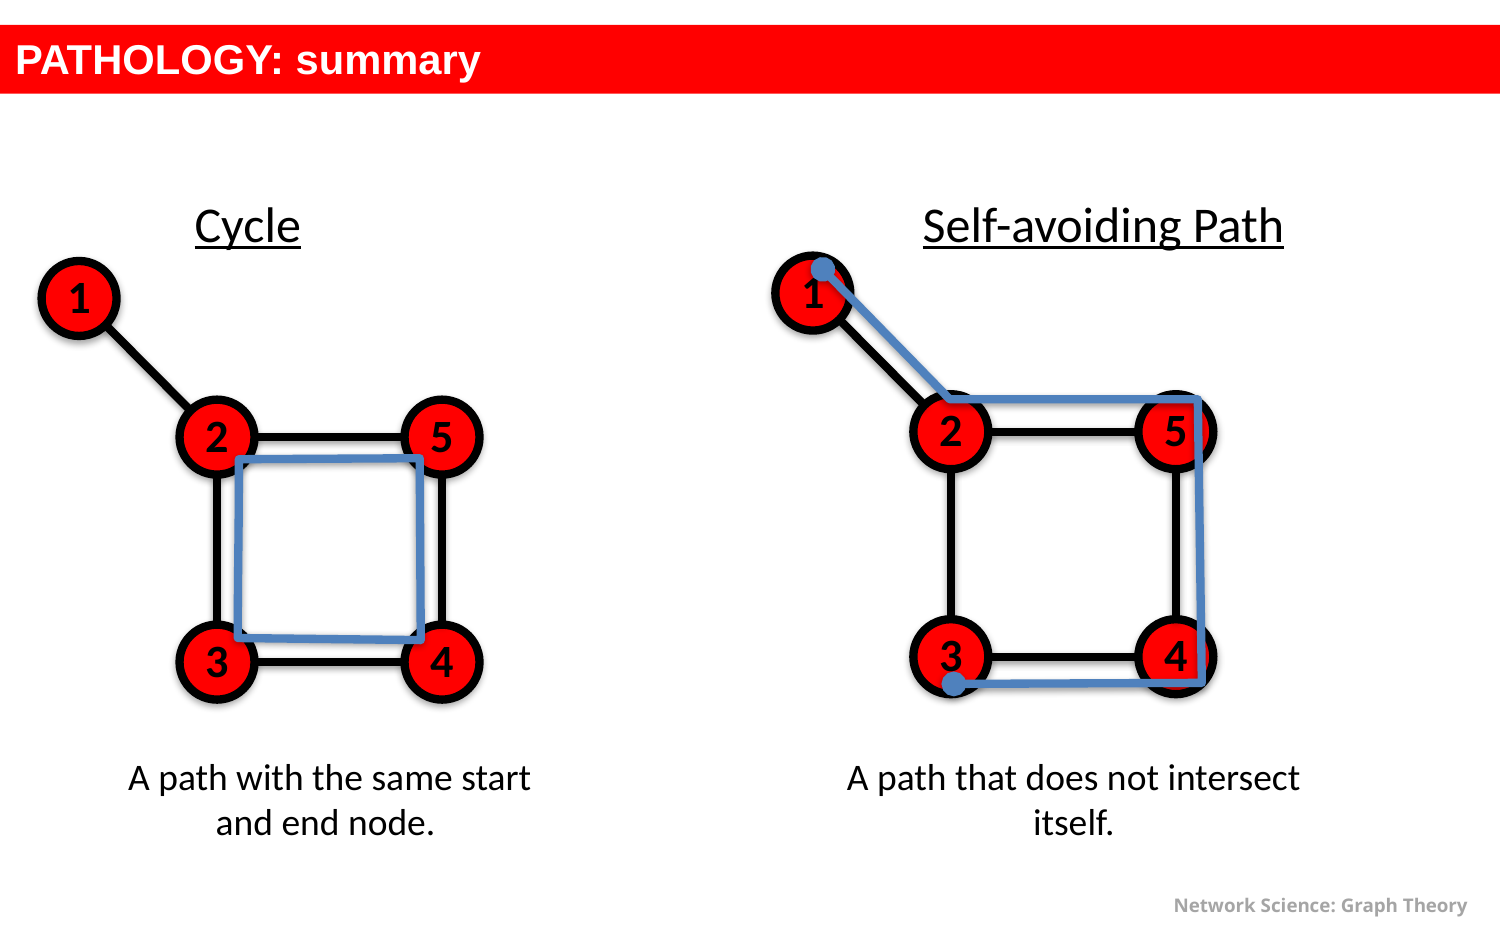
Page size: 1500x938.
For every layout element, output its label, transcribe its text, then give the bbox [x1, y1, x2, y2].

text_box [775, 255, 1214, 695]
text_box Self-avoiding Path [907, 185, 1369, 261]
text_box Cycle [179, 185, 579, 261]
text_box A path with the same start and end node. [81, 745, 579, 852]
text_box A path that does not intersect itself. [822, 745, 1325, 852]
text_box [41, 260, 480, 700]
text_box Network Science: Graph Theory [1062, 885, 1488, 924]
text_box PATHOLOGY: summary [0, 24, 1500, 94]
